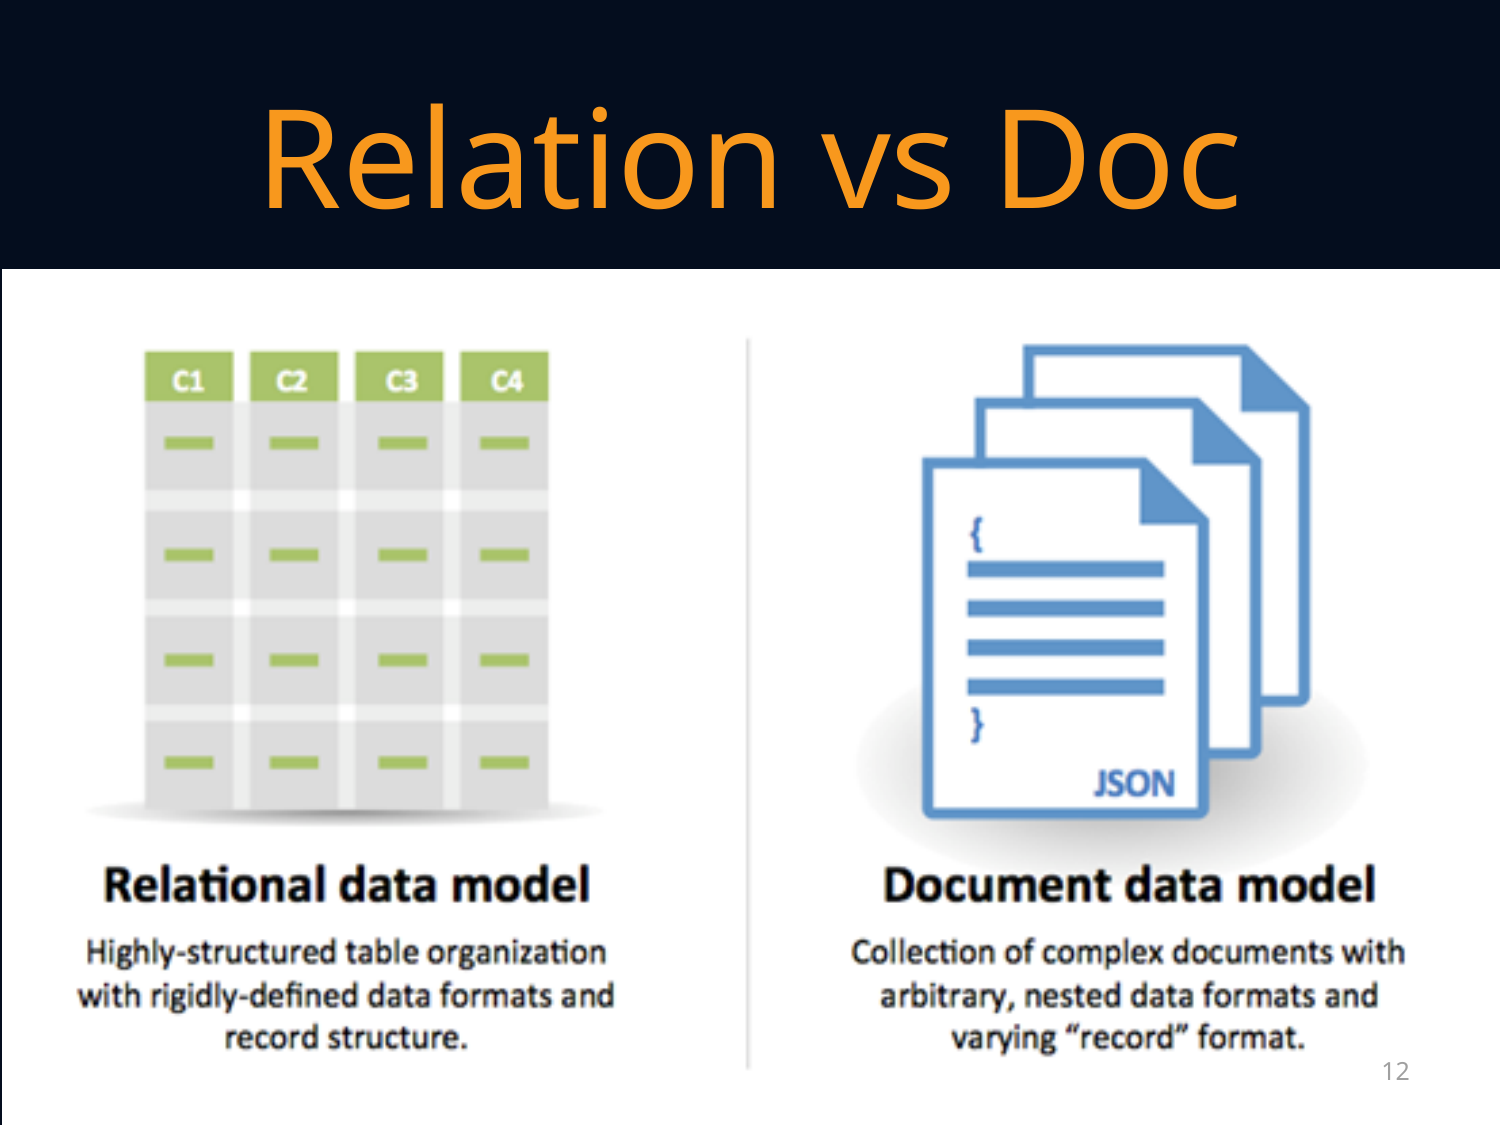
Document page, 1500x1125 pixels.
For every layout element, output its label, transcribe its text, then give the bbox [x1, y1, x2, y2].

picture [0, 0, 1500, 1125]
text_box Relation vs Doc [74, 91, 1425, 216]
